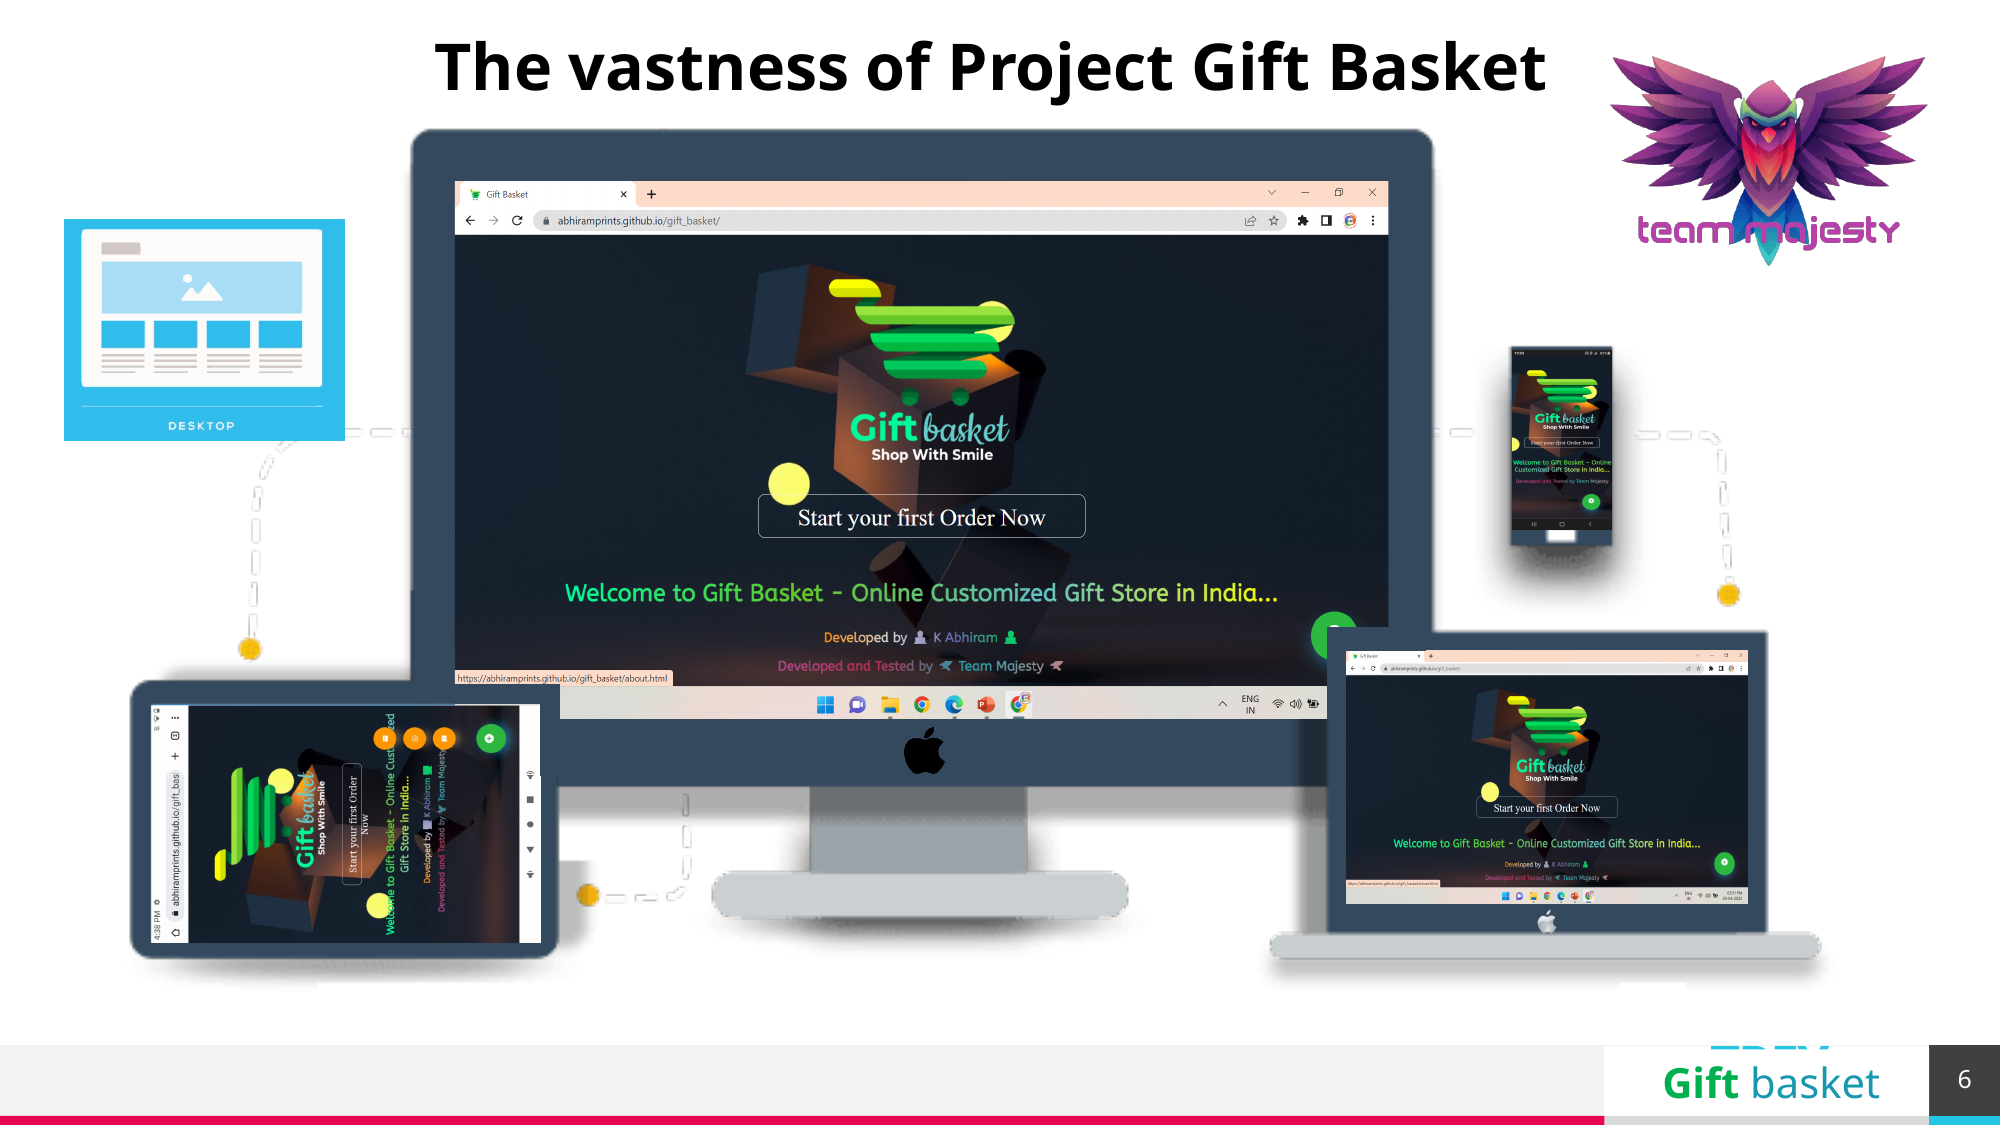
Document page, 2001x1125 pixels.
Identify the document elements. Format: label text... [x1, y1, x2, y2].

picture [64, 50, 1930, 1047]
text_box The vastness of Project Gift Basket [0, 18, 2000, 112]
slide_number 6 [1929, 1045, 2000, 1116]
text_box Gift basket [1613, 1049, 1930, 1115]
